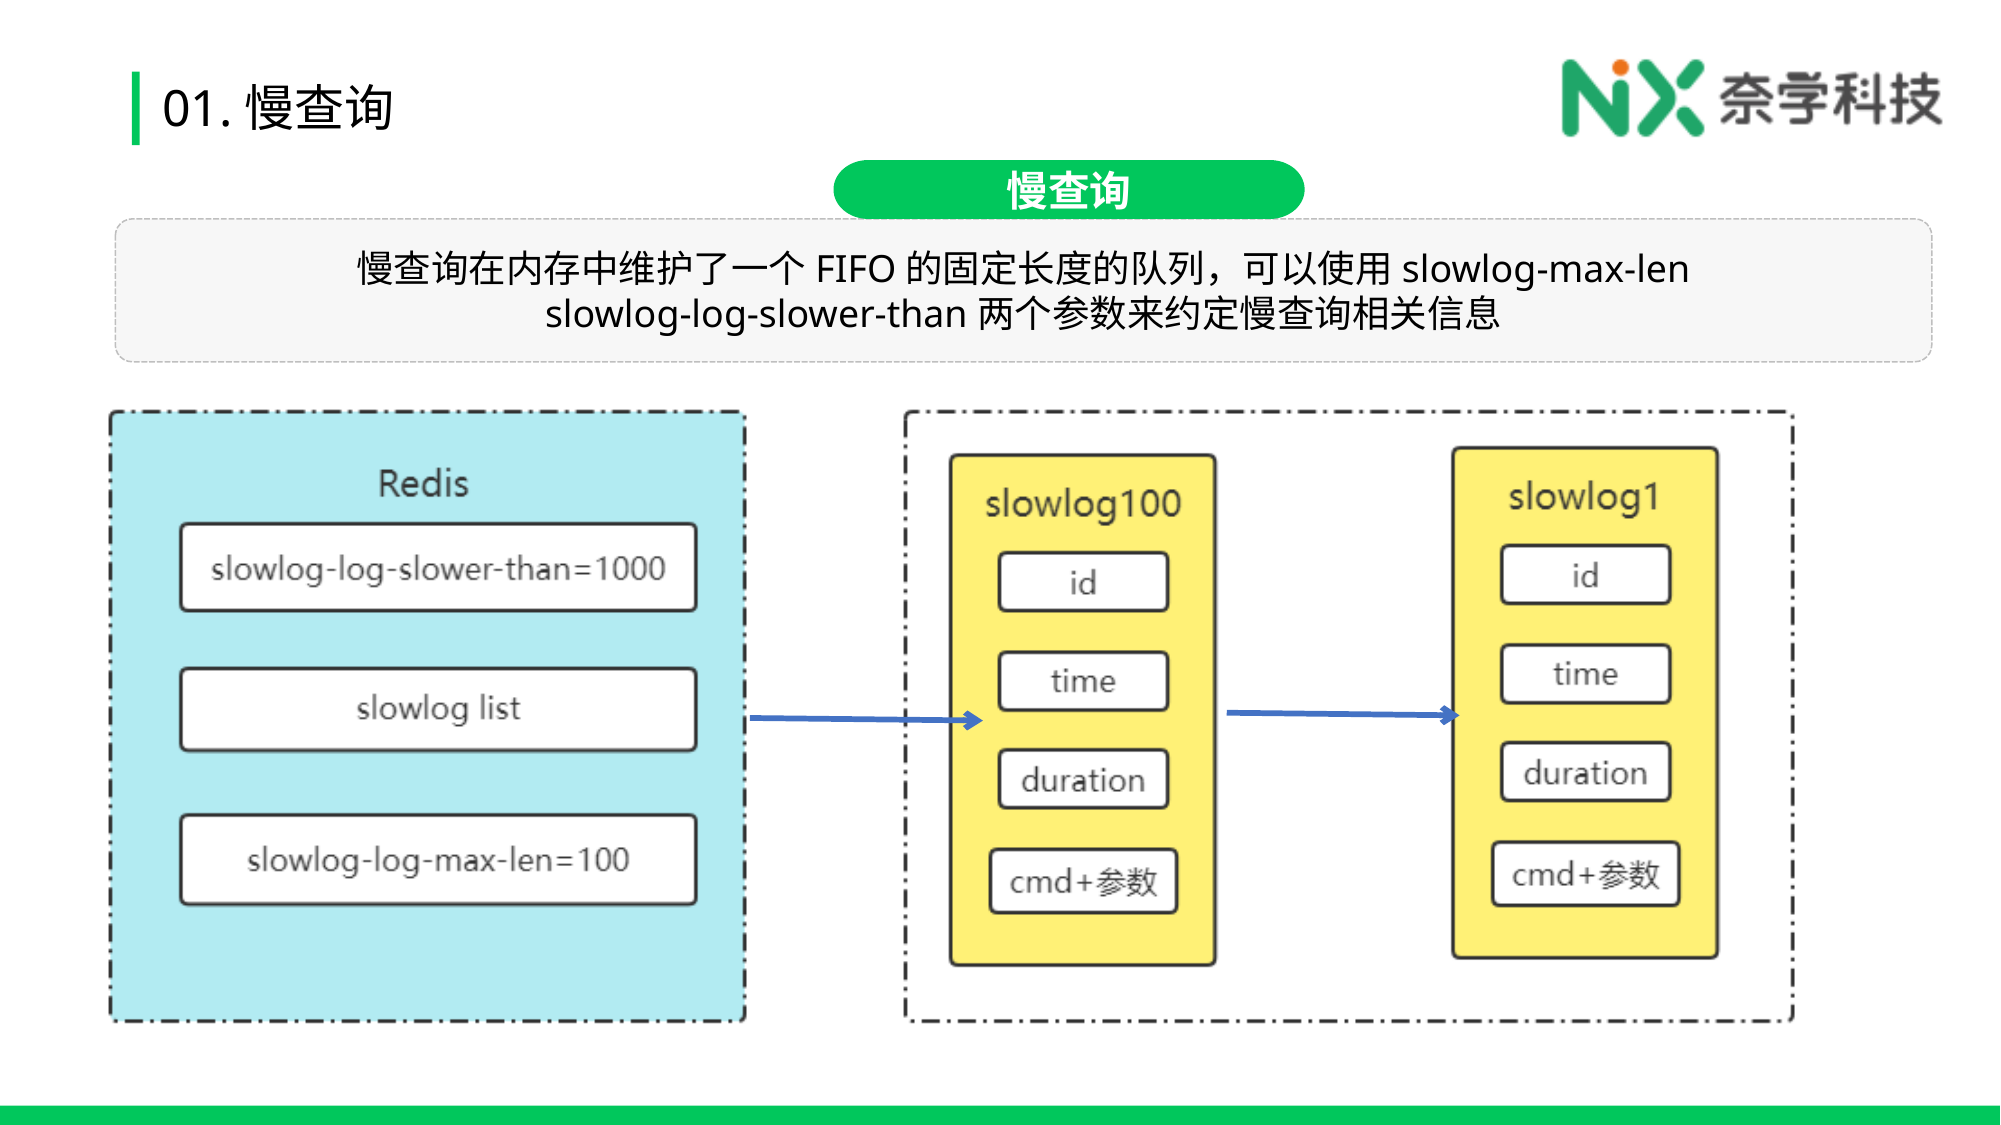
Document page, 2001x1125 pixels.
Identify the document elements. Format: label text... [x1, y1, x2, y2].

text_box 慢查询在内存中维护了一个FIFO的固定长度的队列，可以使用slowlog-max-len slowlog-log-slower-than两个参数来约定慢查询相关信息 [115, 218, 1932, 362]
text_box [1226, 712, 1460, 716]
picture [0, 0, 2001, 1125]
title 01.慢查询 [147, 78, 2000, 143]
text_box 慢查询 [833, 160, 1305, 219]
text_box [749, 717, 983, 721]
